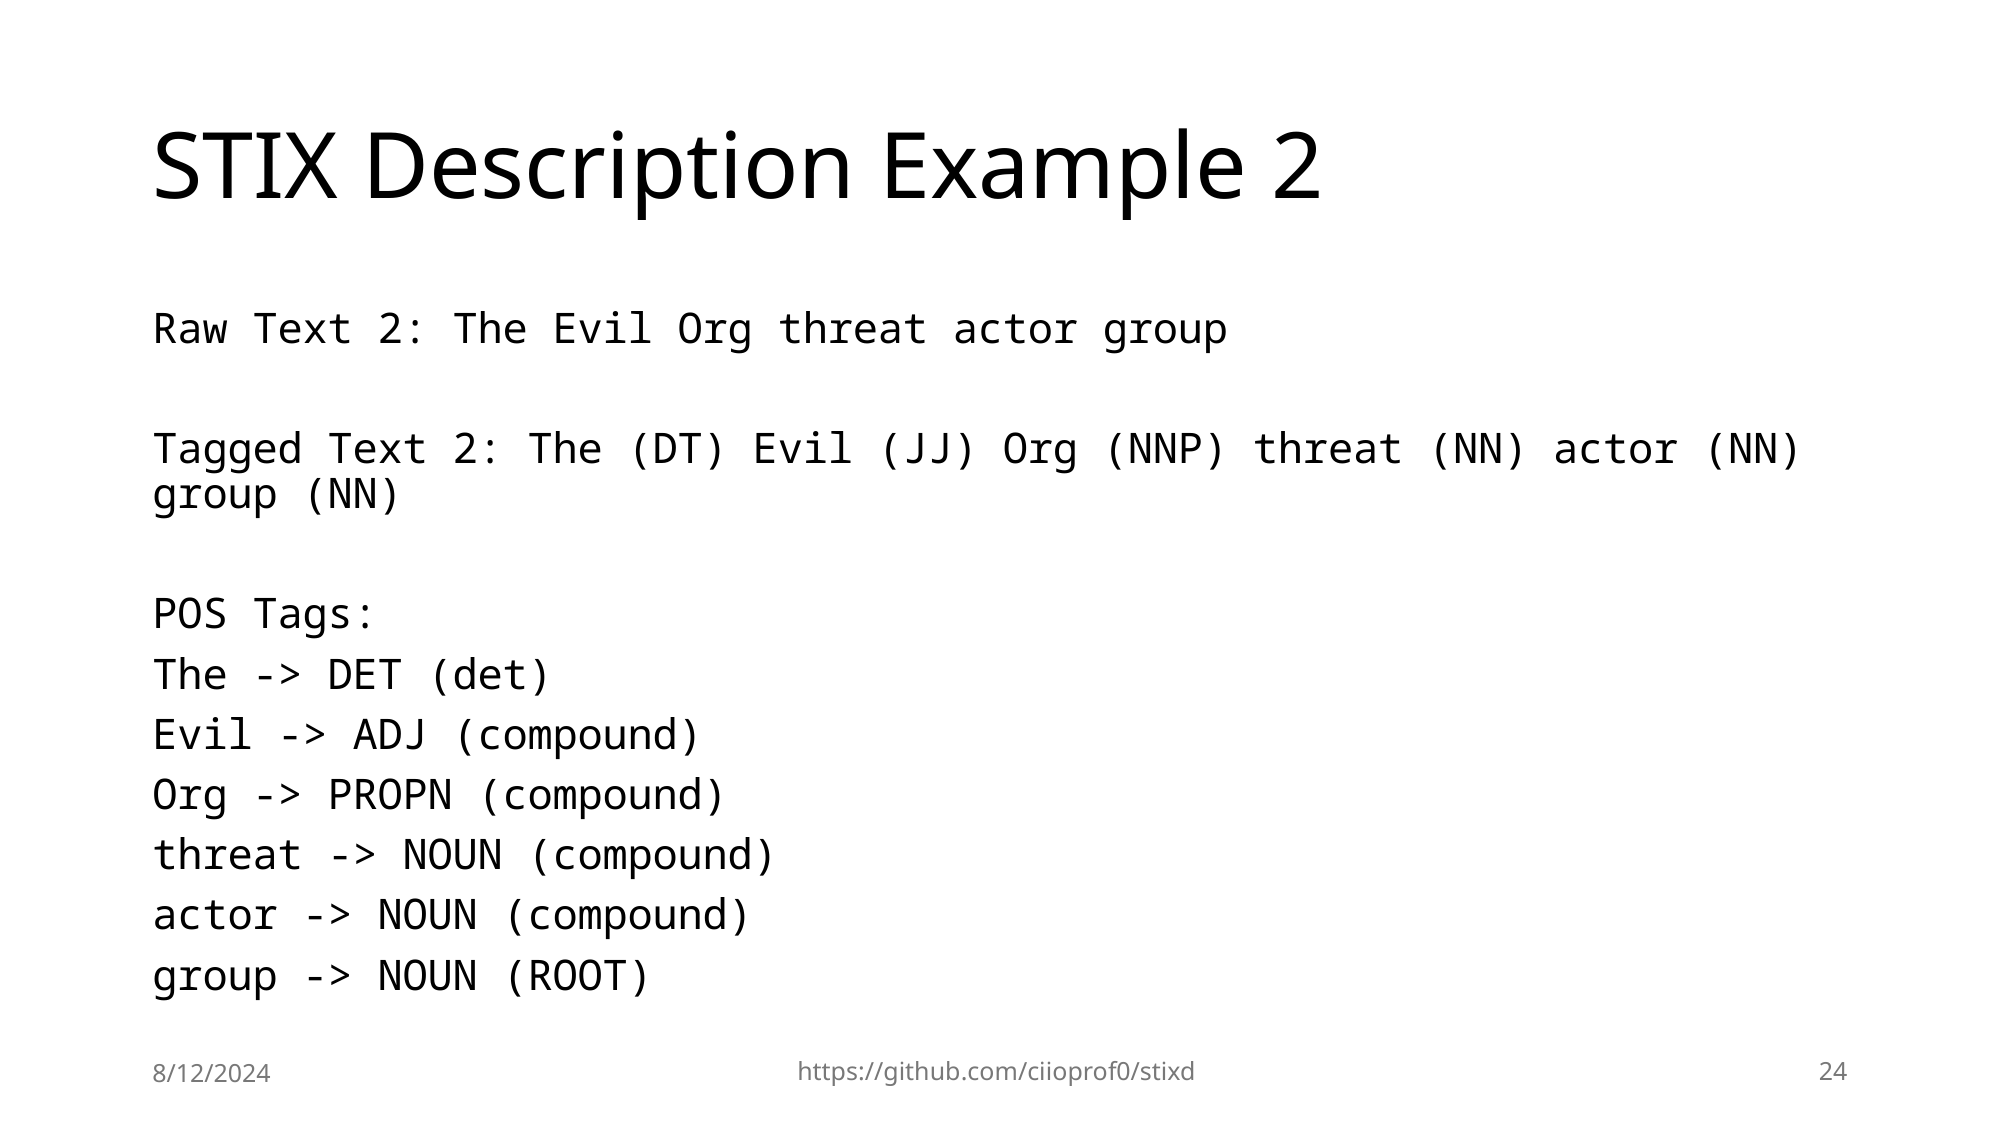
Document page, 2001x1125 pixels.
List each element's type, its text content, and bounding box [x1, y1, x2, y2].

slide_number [137, 1042, 363, 1103]
list Raw Text 2: The Evil Org threat actor group Tagged Text 2: The (DT) Evil (JJ) Org (NNP) threat (NN) actor (NN) group (NN) POS Tags: The -> DET (det) Evil -> ADJ (compound) Org -> PROPN (compound) threat -> NOUN (compound) actor -> NOUN (compound) group -> NOUN (ROOT) [137, 299, 1863, 1014]
title STIX Description Example 2 [137, 59, 1863, 278]
footer https://github.com/ciioprof0/stixd [437, 1042, 1563, 1103]
slide_number 24 [1637, 1042, 1863, 1103]
